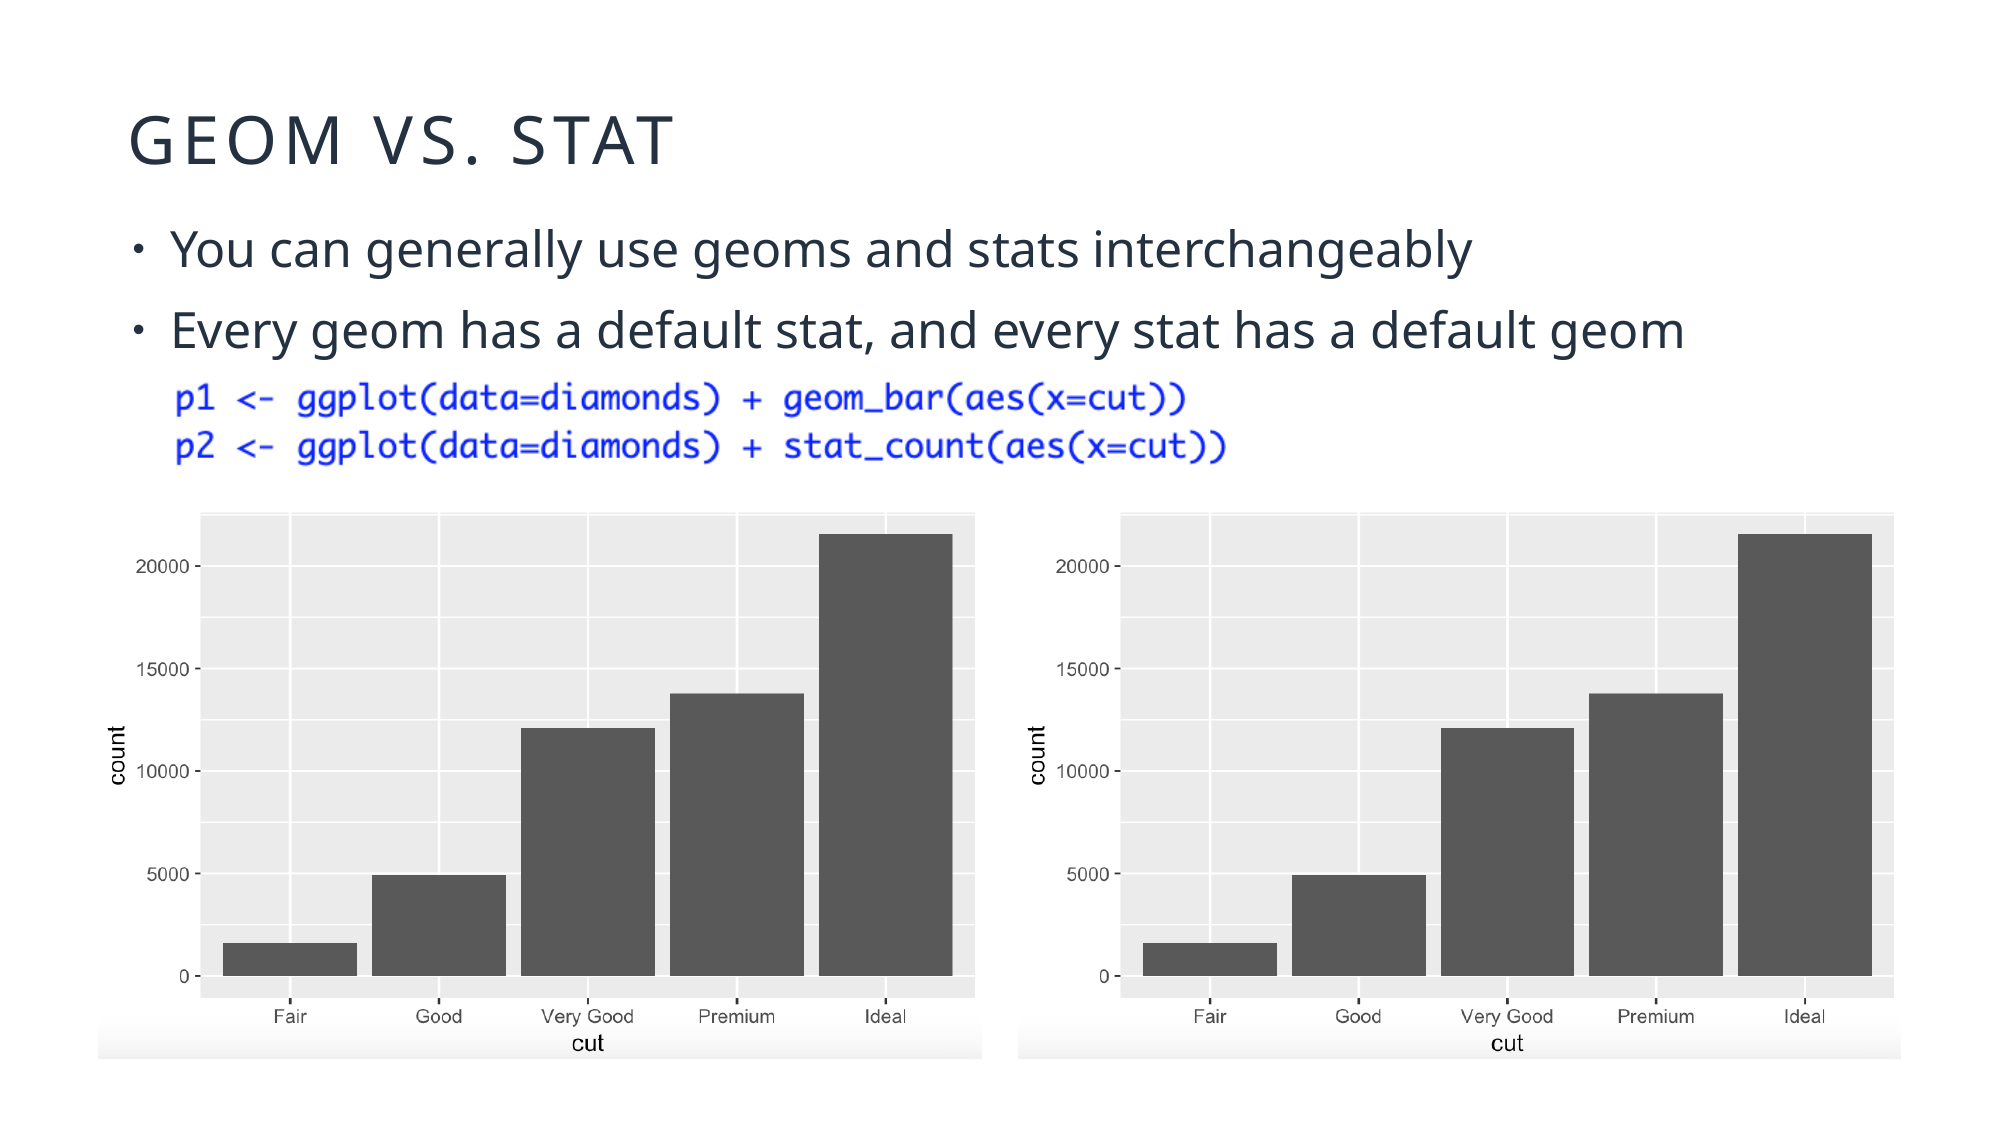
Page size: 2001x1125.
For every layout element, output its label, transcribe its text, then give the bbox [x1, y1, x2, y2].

list You can generally use geoms and stats interchangeably Every geom has a default stat, and every stat has a default geom [117, 210, 1756, 388]
picture [163, 373, 1240, 475]
title Geom vs. stat [112, 0, 1959, 187]
picture [1017, 508, 1901, 1059]
picture [98, 508, 982, 1059]
